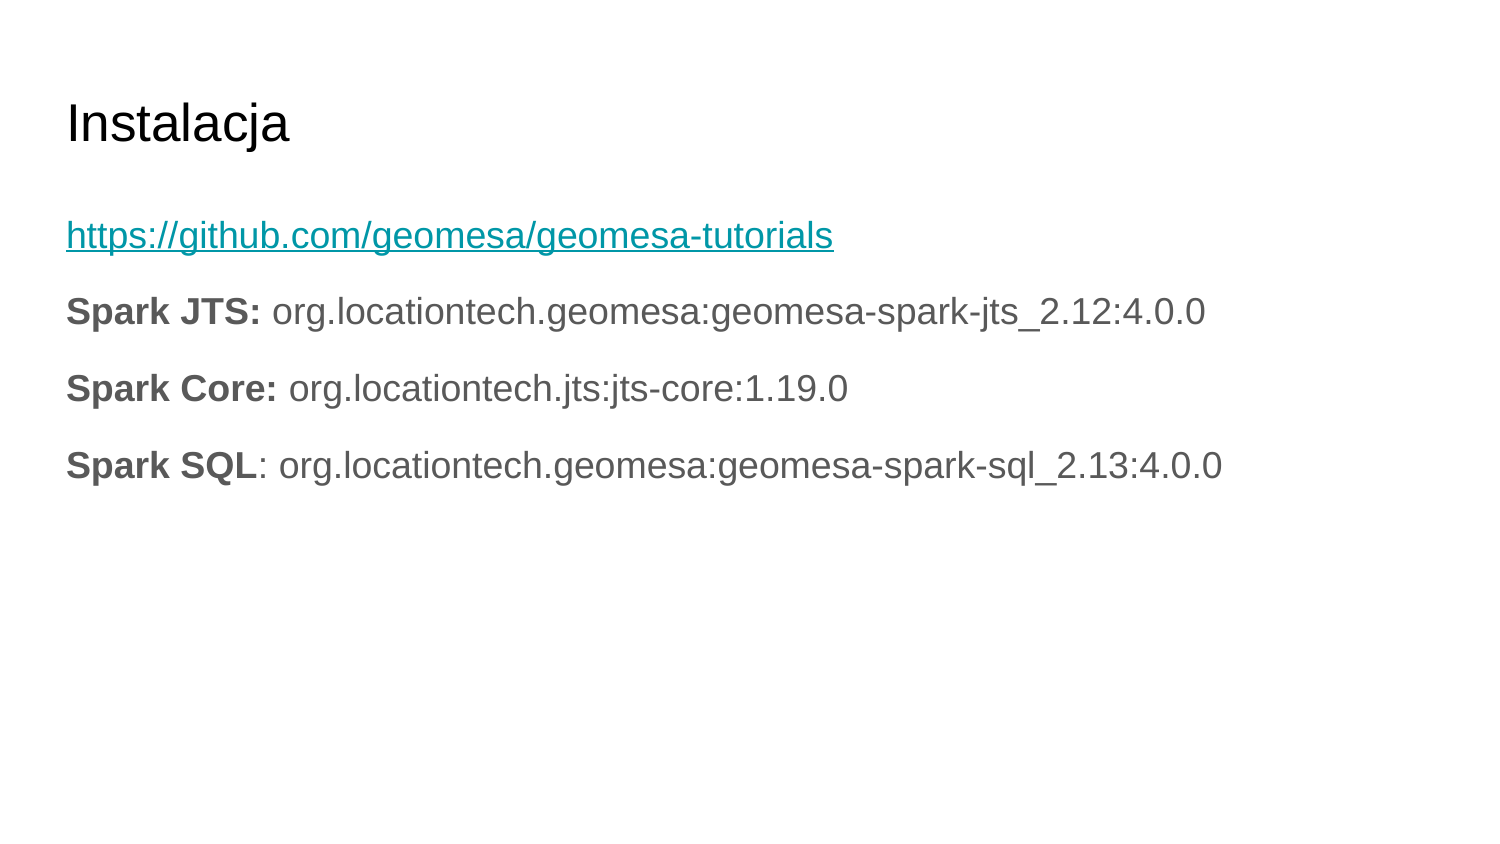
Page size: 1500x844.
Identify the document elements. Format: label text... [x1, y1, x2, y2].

title Instalacja [51, 72, 1449, 167]
list https://github.com/geomesa/geomesa-tutorials Spark JTS: org.locationtech.geomesa:geomesa-spark-jts_2.12:4.0.0 Spark Core: org.locationtech.jts:jts-core:1.19.0 Spark SQL: org.locationtech.geomesa:geomesa-spark-sql_2.13:4.0.0 [51, 189, 1449, 750]
